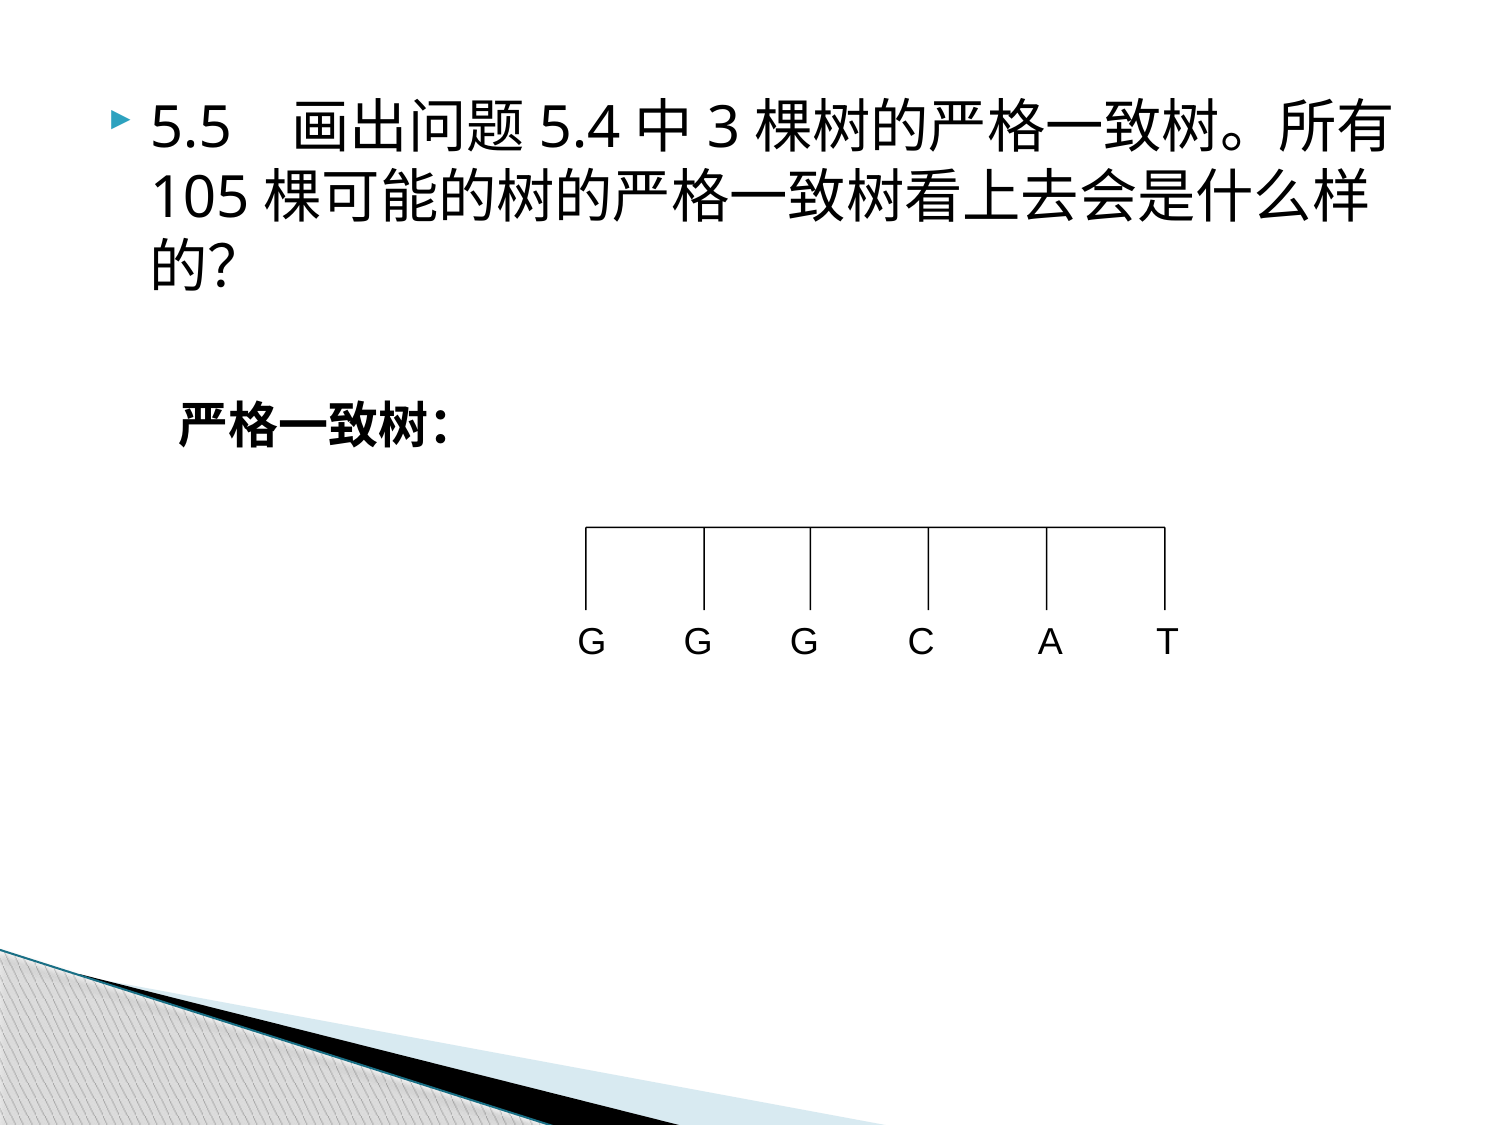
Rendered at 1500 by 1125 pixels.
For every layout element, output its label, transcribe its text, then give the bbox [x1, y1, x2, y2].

text_box A [1023, 610, 1078, 670]
text_box 严格一致树： [164, 386, 507, 462]
list 5.5 画出问题5.4中3棵树的严格一致树。所有105棵可能的树的严格一致树看上去会是什么样的？ [75, 82, 1425, 352]
text_box T [1141, 610, 1194, 670]
text_box G [668, 610, 728, 670]
text_box C [892, 610, 951, 670]
text_box G [775, 610, 835, 670]
text_box G [562, 610, 622, 670]
